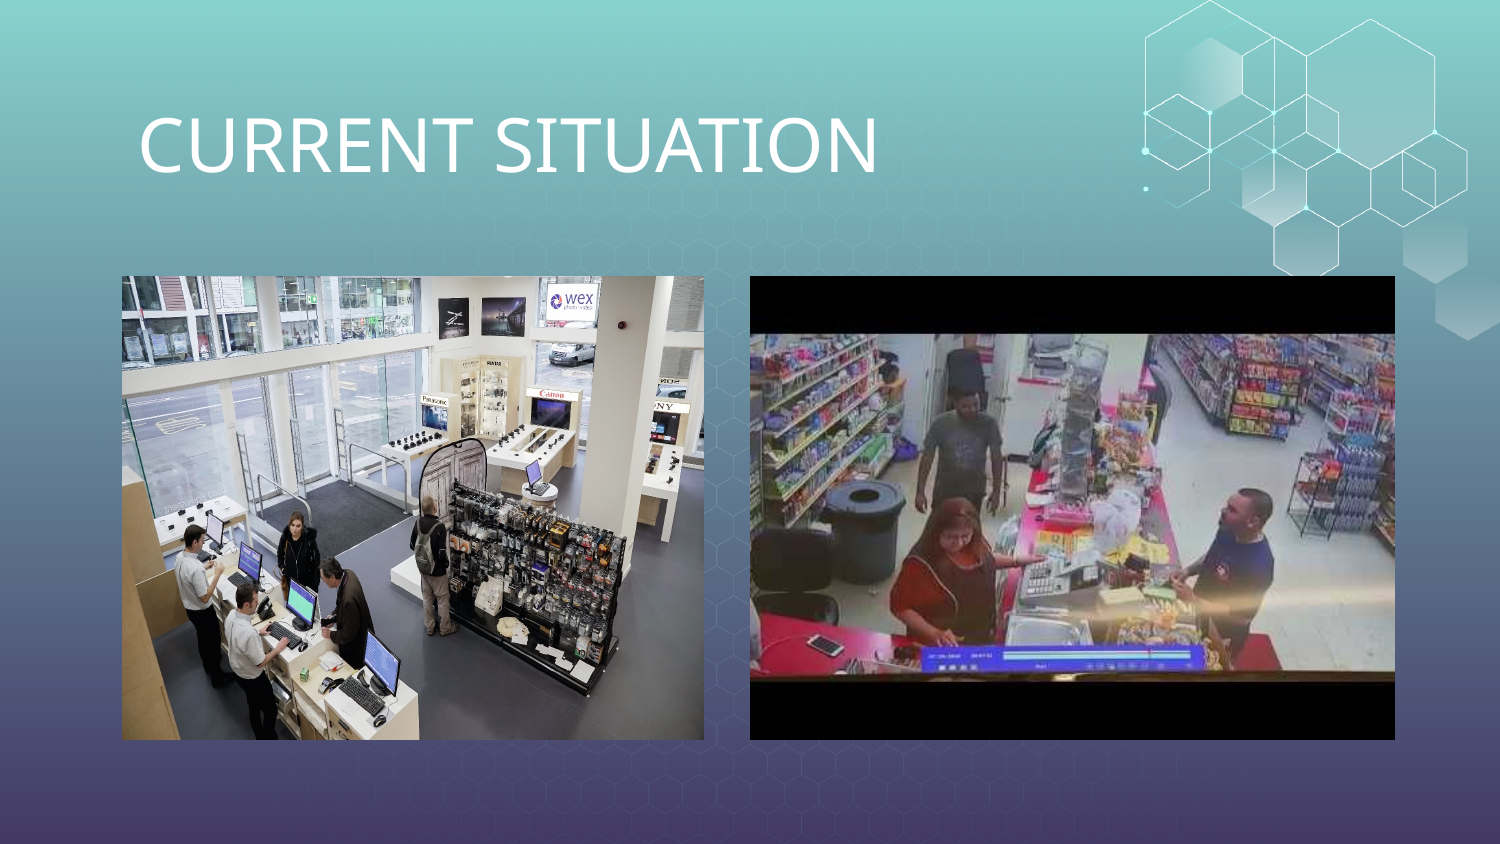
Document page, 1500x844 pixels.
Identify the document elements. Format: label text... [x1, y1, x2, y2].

title CURRENT SITUATION [122, 82, 1500, 193]
picture [102, 0, 1500, 844]
